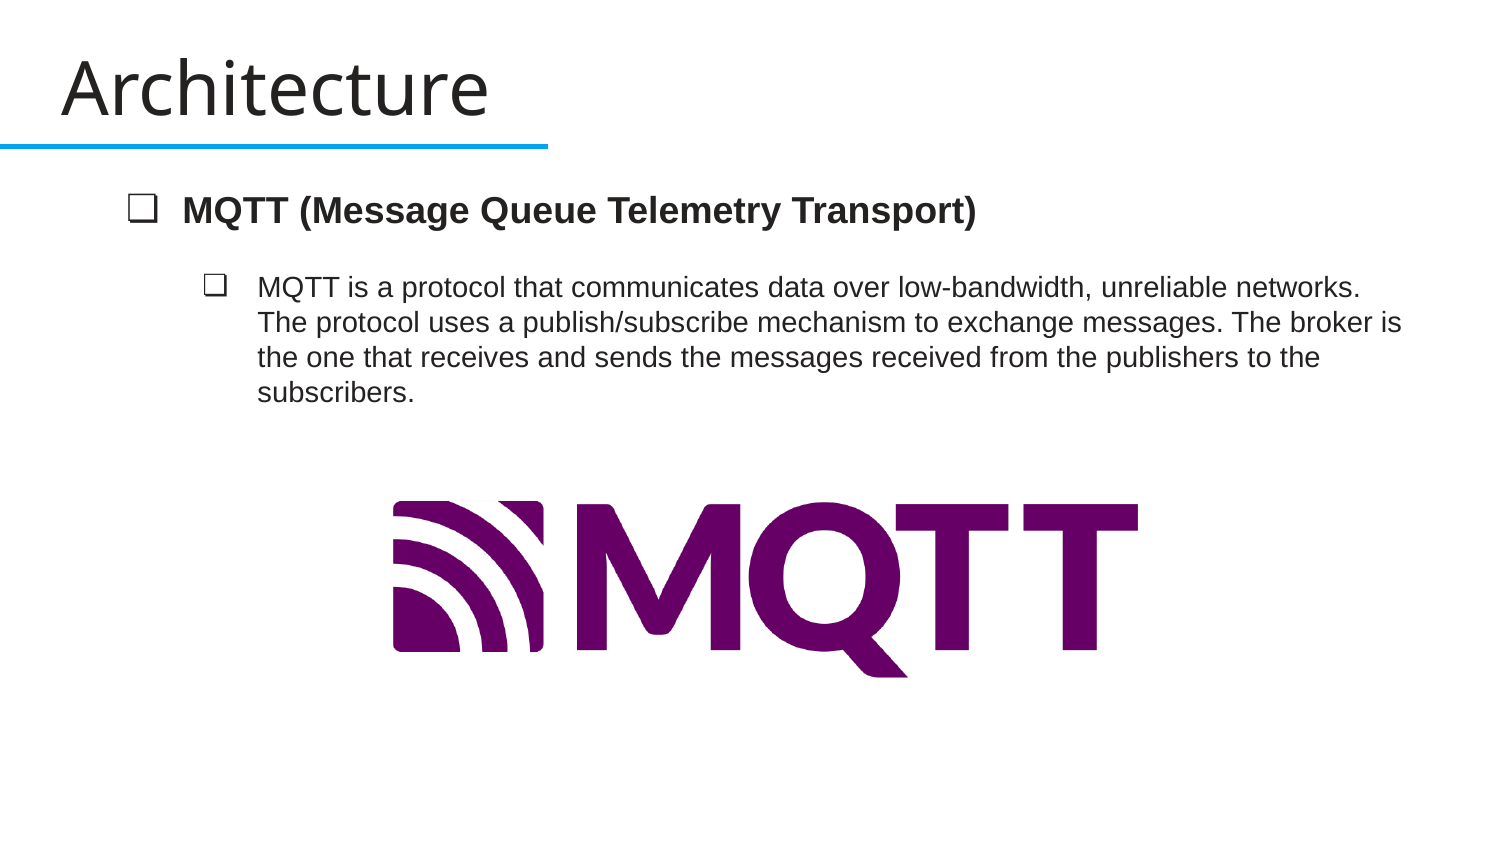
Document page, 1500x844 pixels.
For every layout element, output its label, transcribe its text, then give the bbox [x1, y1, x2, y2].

subtitle MQTT (Message Queue Telemetry Transport) MQTT is a protocol that communicates data over low-bandwidth, unreliable networks. The protocol uses a publish/subscribe mechanism to exchange messages. The broker is the one that receives and sends the messages received from the publishers to the subscribers. [92, 170, 1427, 798]
title Architecture [46, 46, 626, 146]
picture [359, 484, 1173, 693]
